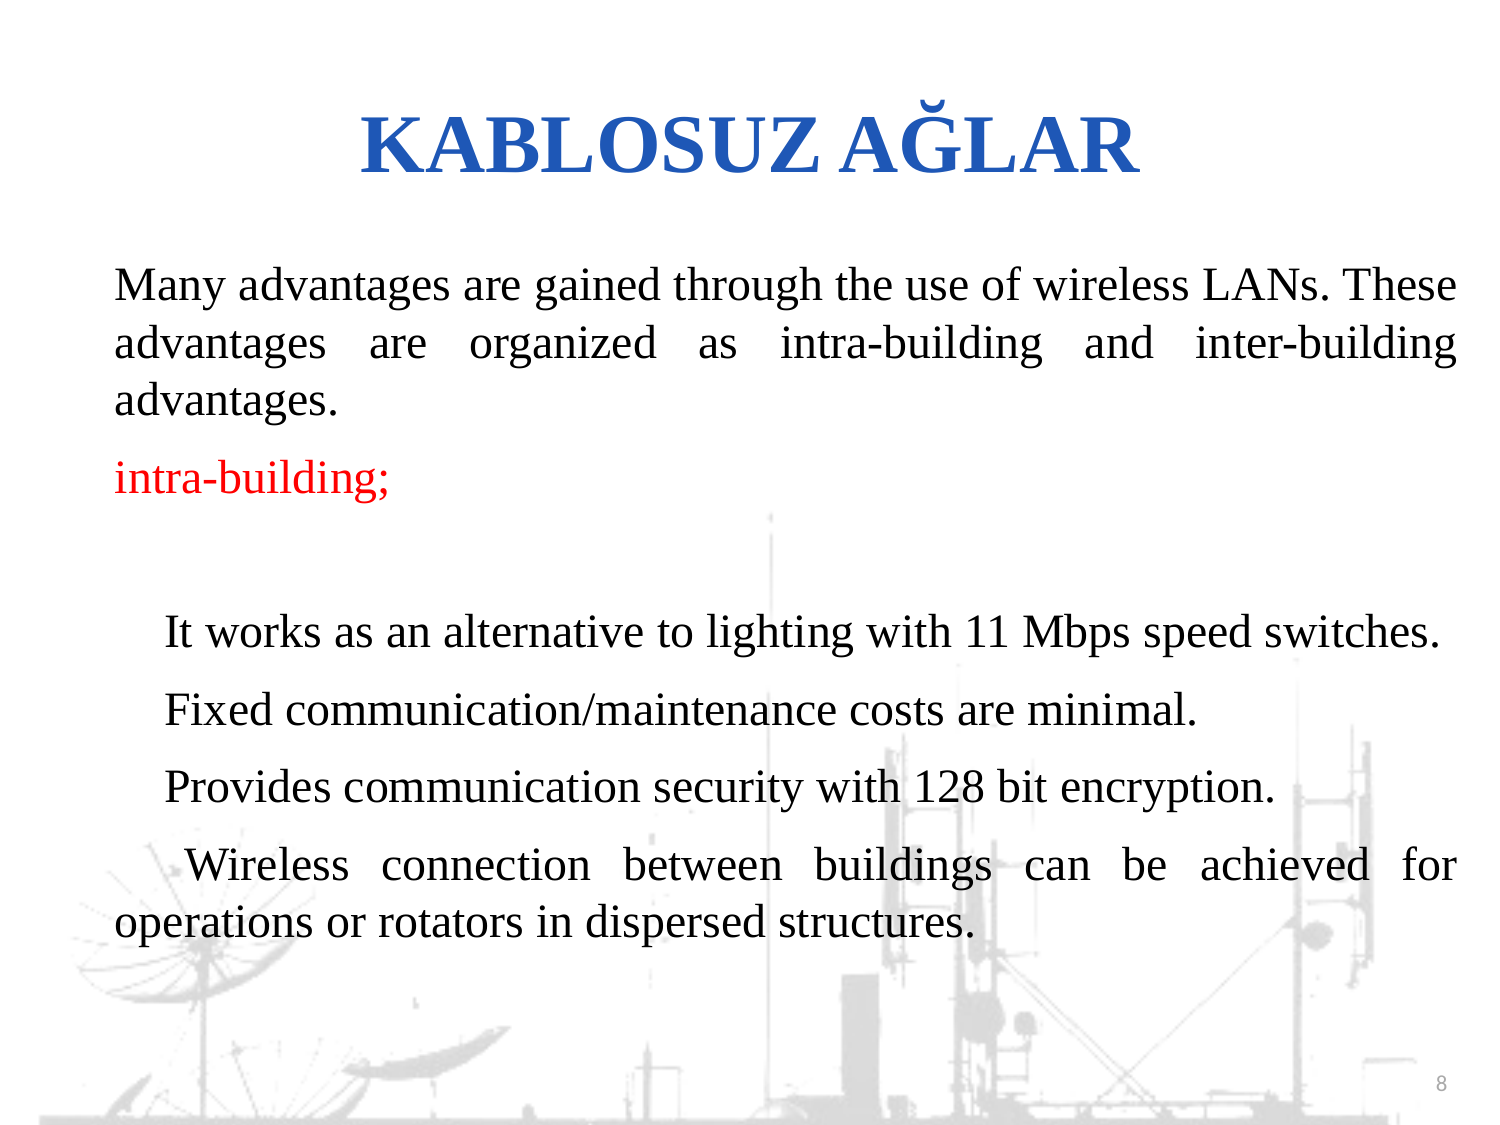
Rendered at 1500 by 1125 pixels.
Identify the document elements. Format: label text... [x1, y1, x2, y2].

title KABLOSUZ AĞLAR [75, 45, 1425, 233]
list Many advantages are gained through the use of wireless LANs. These advantages are organized as intra-building and inter-building advantages. intra-building;  It works as an alternative to lighting with 11 Mbps speed switches.  Fixed communication/maintenance costs are minimal.  Provides communication security with 128 bit encryption.  Wireless connection between buildings can be achieved for operations or rotators in dispersed structures. [75, 245, 1475, 988]
slide_number 8 [1112, 1052, 1463, 1113]
